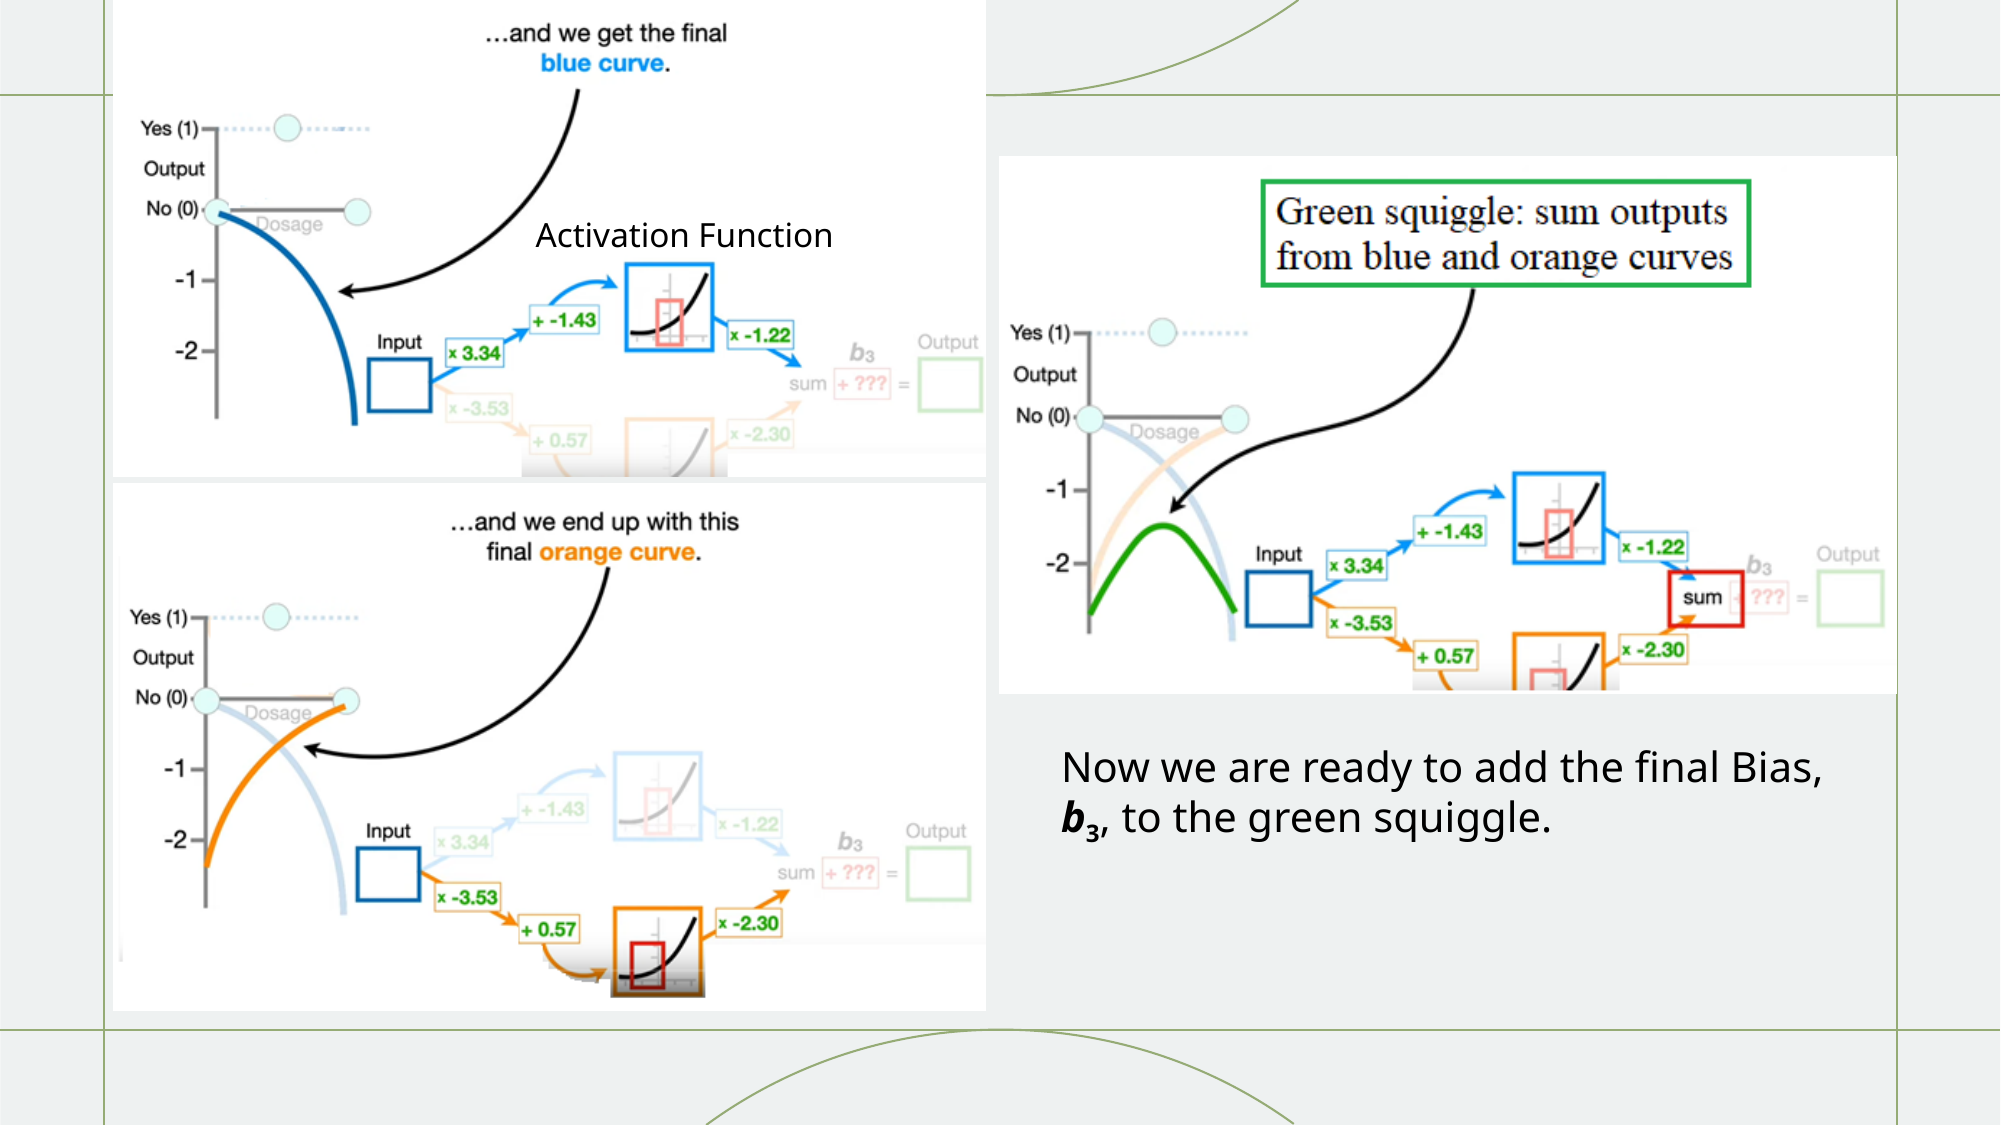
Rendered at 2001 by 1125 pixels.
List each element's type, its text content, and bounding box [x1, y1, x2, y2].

picture [112, 0, 986, 477]
picture [112, 483, 987, 1011]
text_box Now we are ready to add the final Bias, b3, to the green squiggle. [1046, 733, 1839, 856]
picture [999, 156, 1897, 694]
